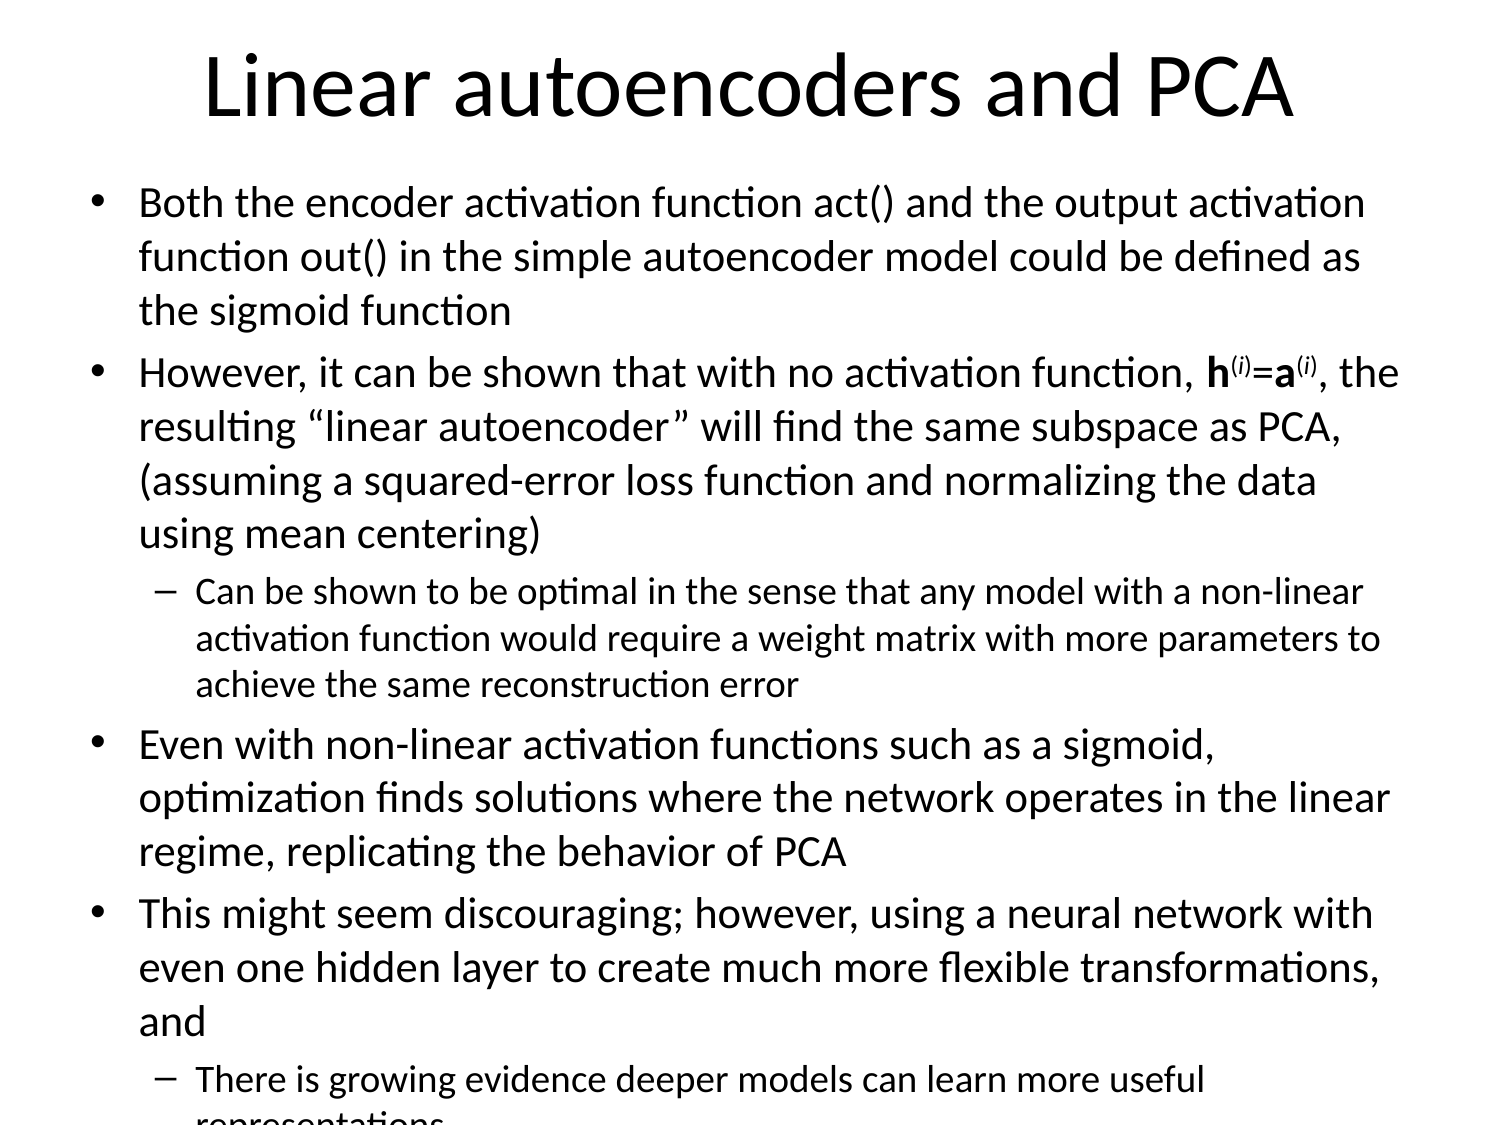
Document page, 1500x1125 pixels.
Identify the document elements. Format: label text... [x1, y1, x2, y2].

title Linear autoencoders and PCA [75, 11, 1425, 148]
list Both the encoder activation function act() and the output activation function out() in the simple autoencoder model could be defined as the sigmoid function However, it can be shown that with no activation function, h(i)=a(i), the resulting “linear autoencoder” will find the same subspace as PCA, (assuming a squared-error loss function and normalizing the data using mean centering) Can be shown to be optimal in the sense that any model with a non-linear activation function would require a weight matrix with more parameters to achieve the same reconstruction error Even with non-linear activation functions such as a sigmoid, optimization finds solutions where the network operates in the linear regime, replicating the behavior of PCA This might seem discouraging; however, using a neural network with even one hidden layer to create much more flexible transformations, and There is growing evidence deeper models can learn more useful representations [75, 165, 1425, 1125]
